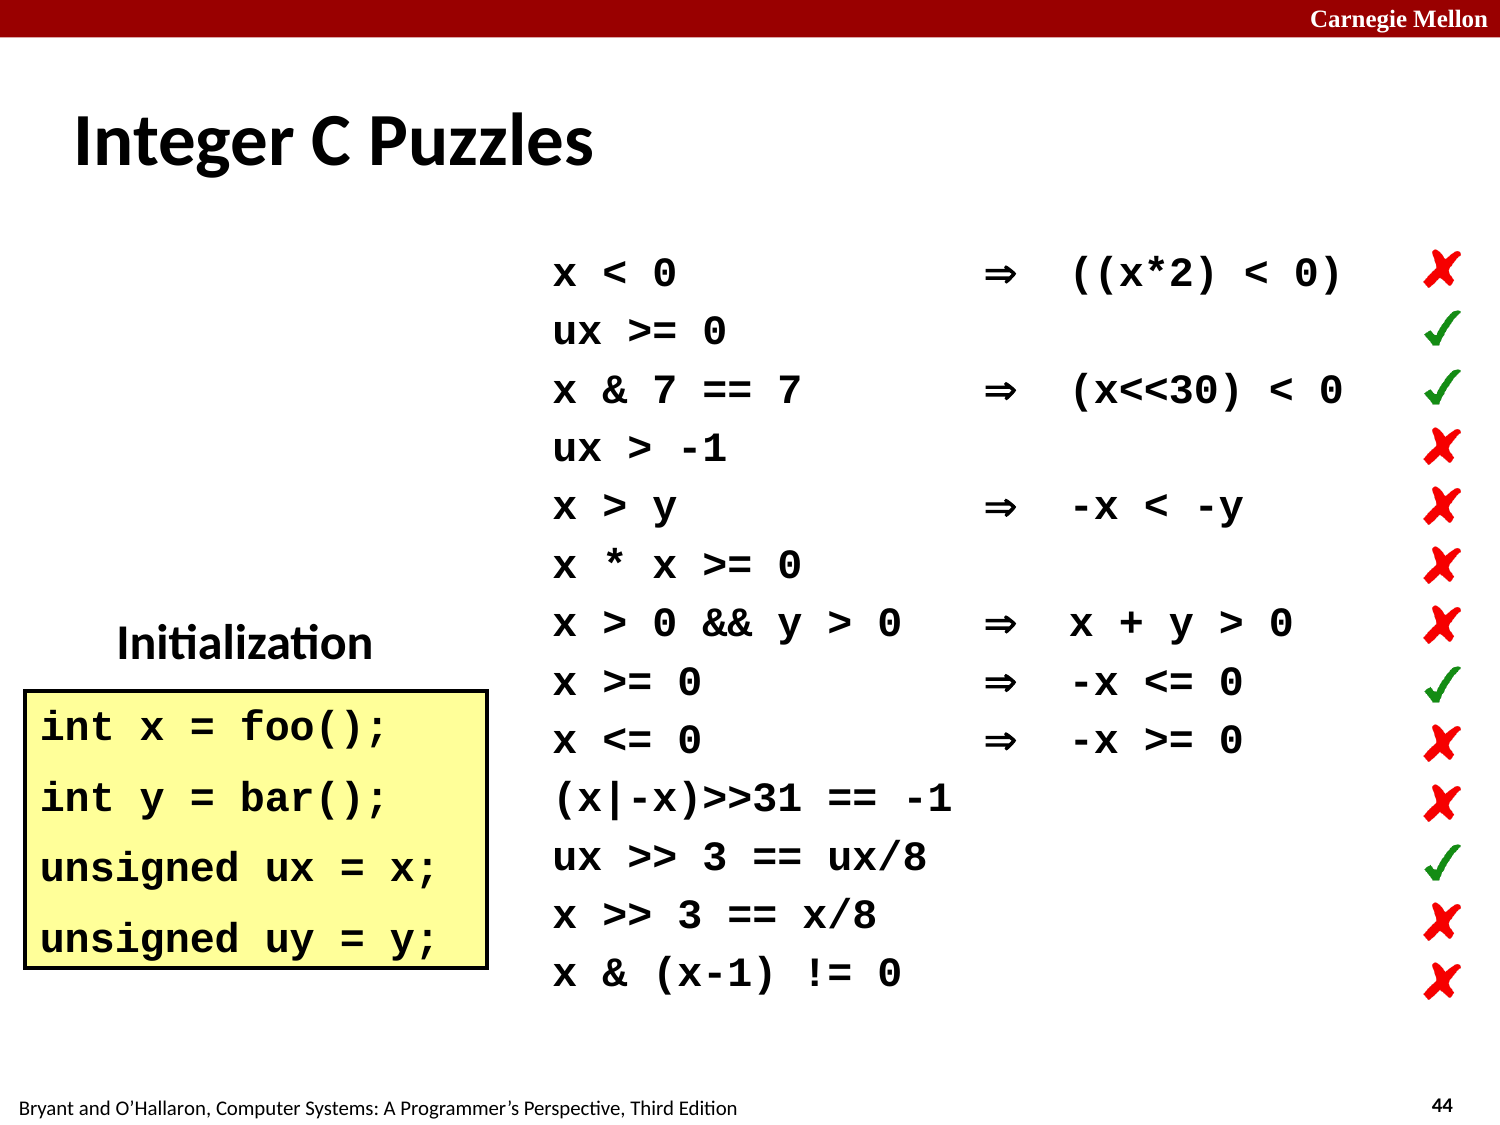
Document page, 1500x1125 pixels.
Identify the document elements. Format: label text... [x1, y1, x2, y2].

picture [1422, 605, 1461, 644]
title Integer C Puzzles [58, 72, 1305, 199]
picture [1422, 486, 1461, 525]
picture [1423, 367, 1461, 406]
picture [1422, 962, 1461, 1001]
picture [1422, 546, 1461, 585]
picture [1423, 843, 1461, 881]
text_box x < 0  ((x*2) < 0) ux >= 0 x & 7 == 7  (x<<30) < 0 ux > -1 x > y  -x < -y x * x >= 0 x > 0 && y > 0  x + y > 0 x >= 0  -x <= 0 x <= 0  -x >= 0 (x|-x)>>31 == -1 ux >> 3 == ux/8 x >> 3 == x/8 x & (x-1) != 0 [537, 237, 1500, 1003]
picture [1422, 902, 1461, 941]
picture [1423, 665, 1461, 703]
picture [1423, 309, 1461, 347]
picture [1422, 724, 1461, 763]
picture [1422, 783, 1461, 822]
text_box Initialization [101, 602, 389, 677]
picture [1422, 249, 1461, 288]
text_box int x = foo(); int y = bar(); unsigned ux = x; unsigned uy = y; [24, 691, 488, 969]
picture [1422, 426, 1461, 465]
